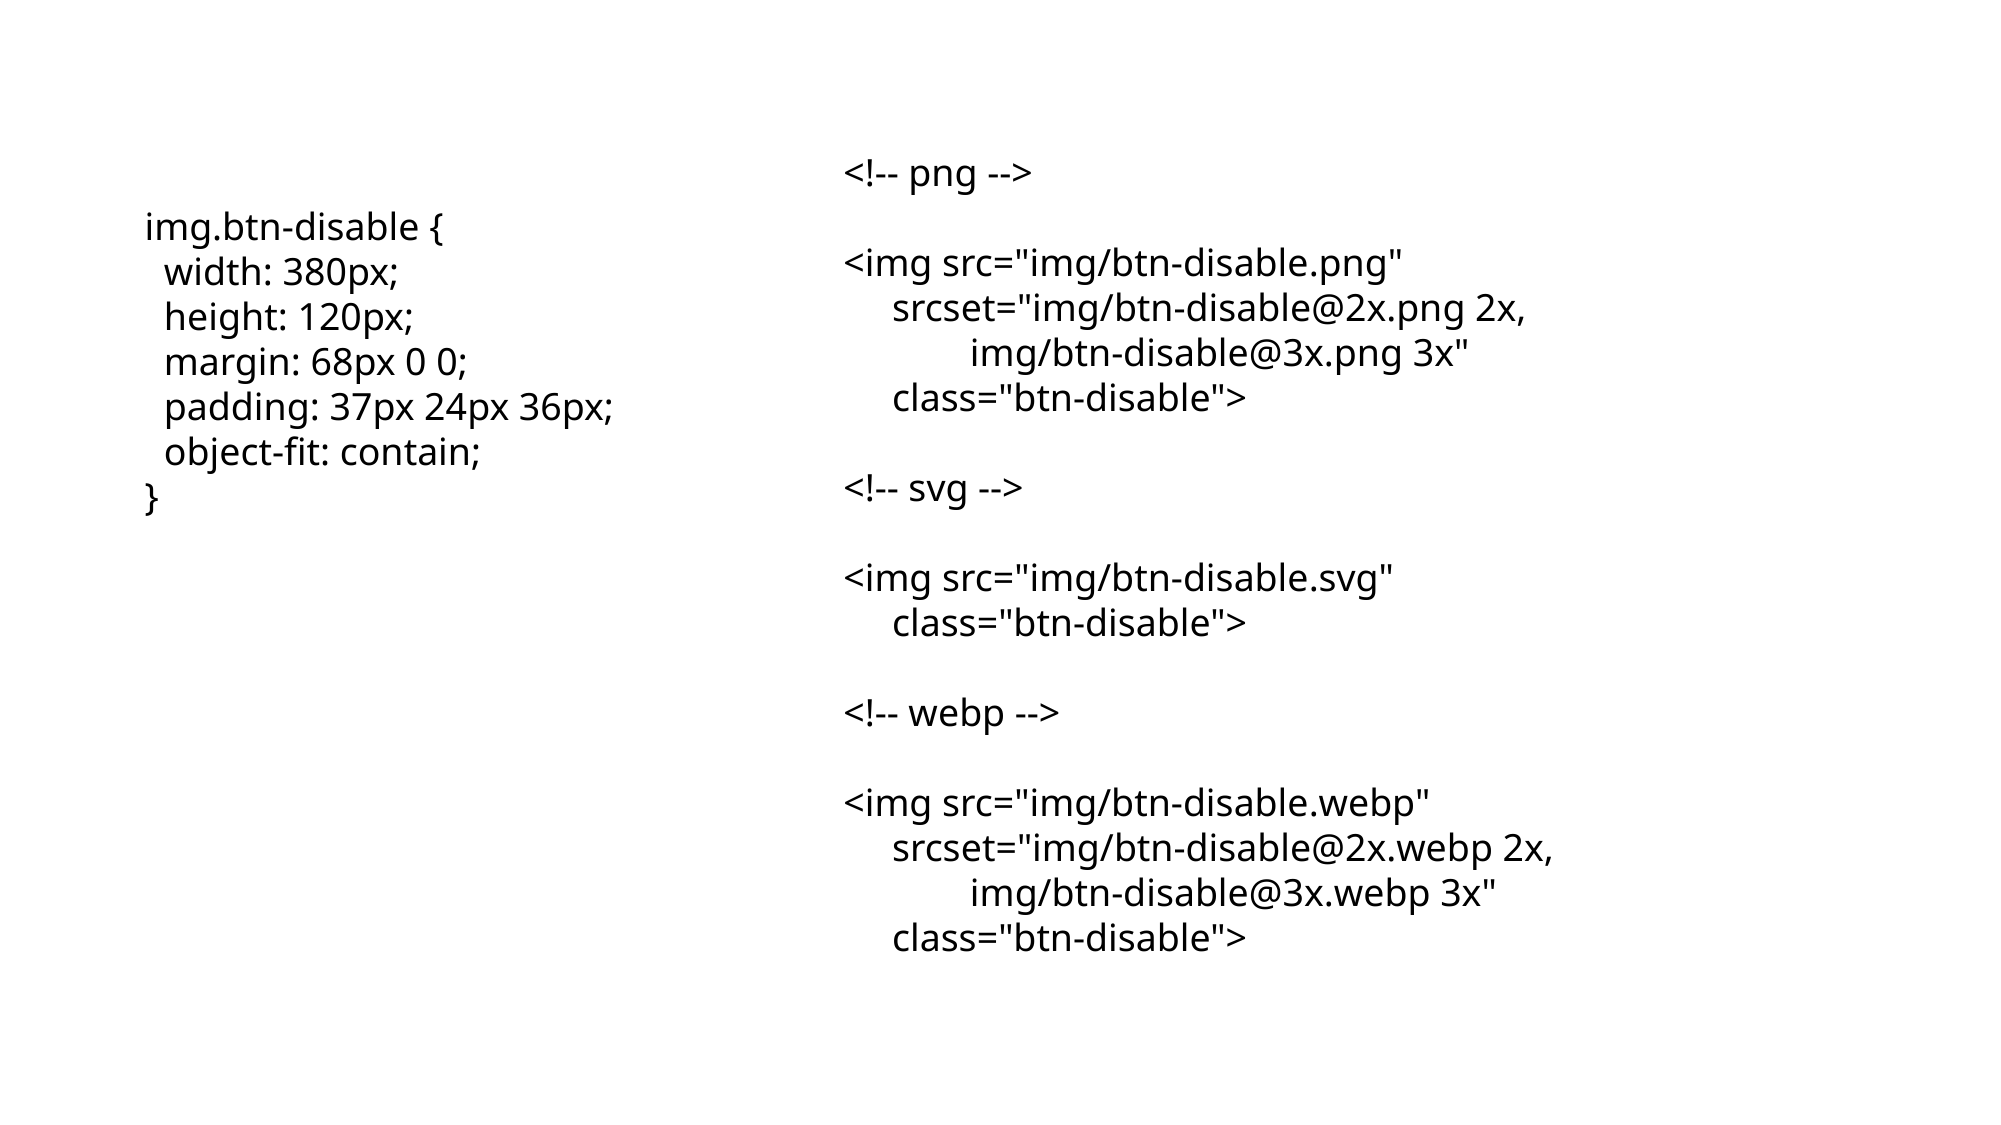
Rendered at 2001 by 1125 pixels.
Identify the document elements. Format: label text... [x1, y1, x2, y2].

text_box <!-- png --> <img src="img/btn-disable.png" srcset="img/btn-disable@2x.png 2x, img/btn-disable@3x.png 3x" class="btn-disable"> <!-- svg --> <img src="img/btn-disable.svg" class="btn-disable"> <!-- webp --> <img src="img/btn-disable.webp" srcset="img/btn-disable@2x.webp 2x, img/btn-disable@3x.webp 3x" class="btn-disable"> [828, 142, 1829, 967]
text_box img.btn-disable { width: 380px; height: 120px; margin: 68px 0 0; padding: 37px 24px 36px; object-fit: contain; } [129, 195, 828, 526]
